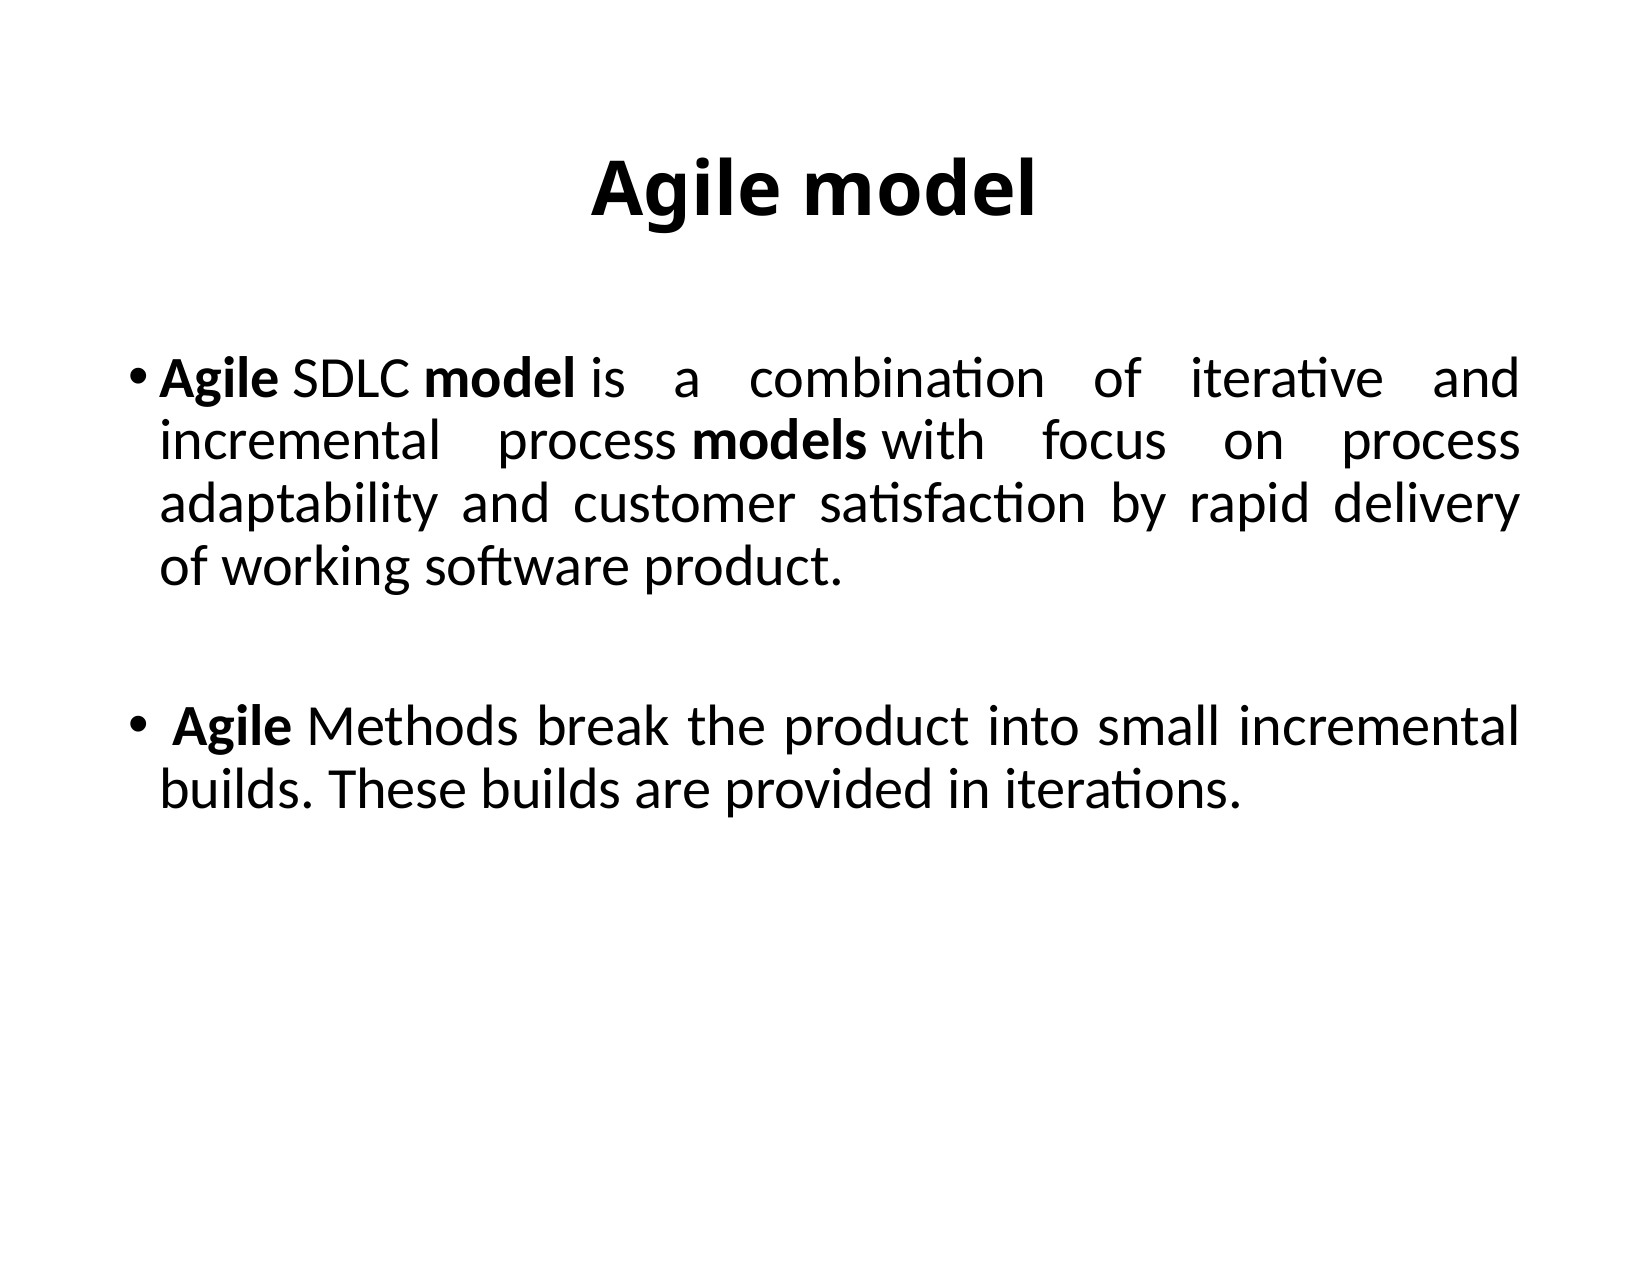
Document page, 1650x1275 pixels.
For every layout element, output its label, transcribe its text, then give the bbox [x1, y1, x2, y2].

list Agile SDLC model is a combination of iterative and incremental process models with focus on process adaptability and customer satisfaction by rapid delivery of working software product. Agile Methods break the product into small incremental builds. These builds are provided in iterations. [113, 339, 1537, 1149]
title Agile model [113, 67, 1537, 315]
